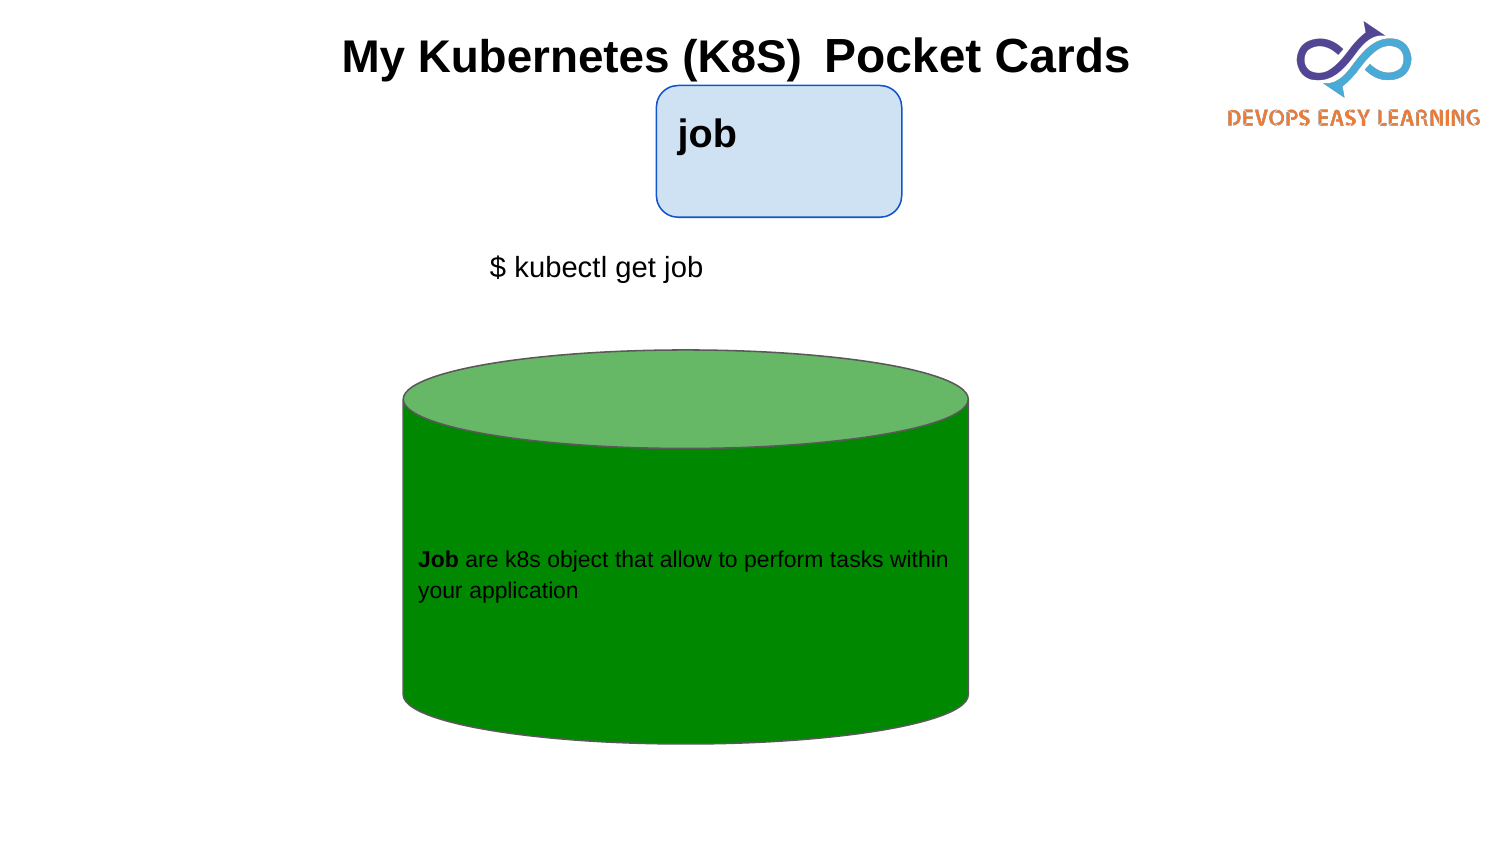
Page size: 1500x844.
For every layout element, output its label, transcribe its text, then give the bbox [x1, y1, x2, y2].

text_box Hello guys welcome to K8S StorageClass [404, 349, 969, 448]
text_box My Kubernetes (K8S) Pocket Cards [7, 9, 1214, 138]
text_box job [656, 85, 902, 218]
text_box Job are k8s object that allow to perform tasks within your application [403, 349, 969, 744]
picture [1216, 9, 1492, 148]
text_box $ kubectl get job [474, 233, 1344, 299]
